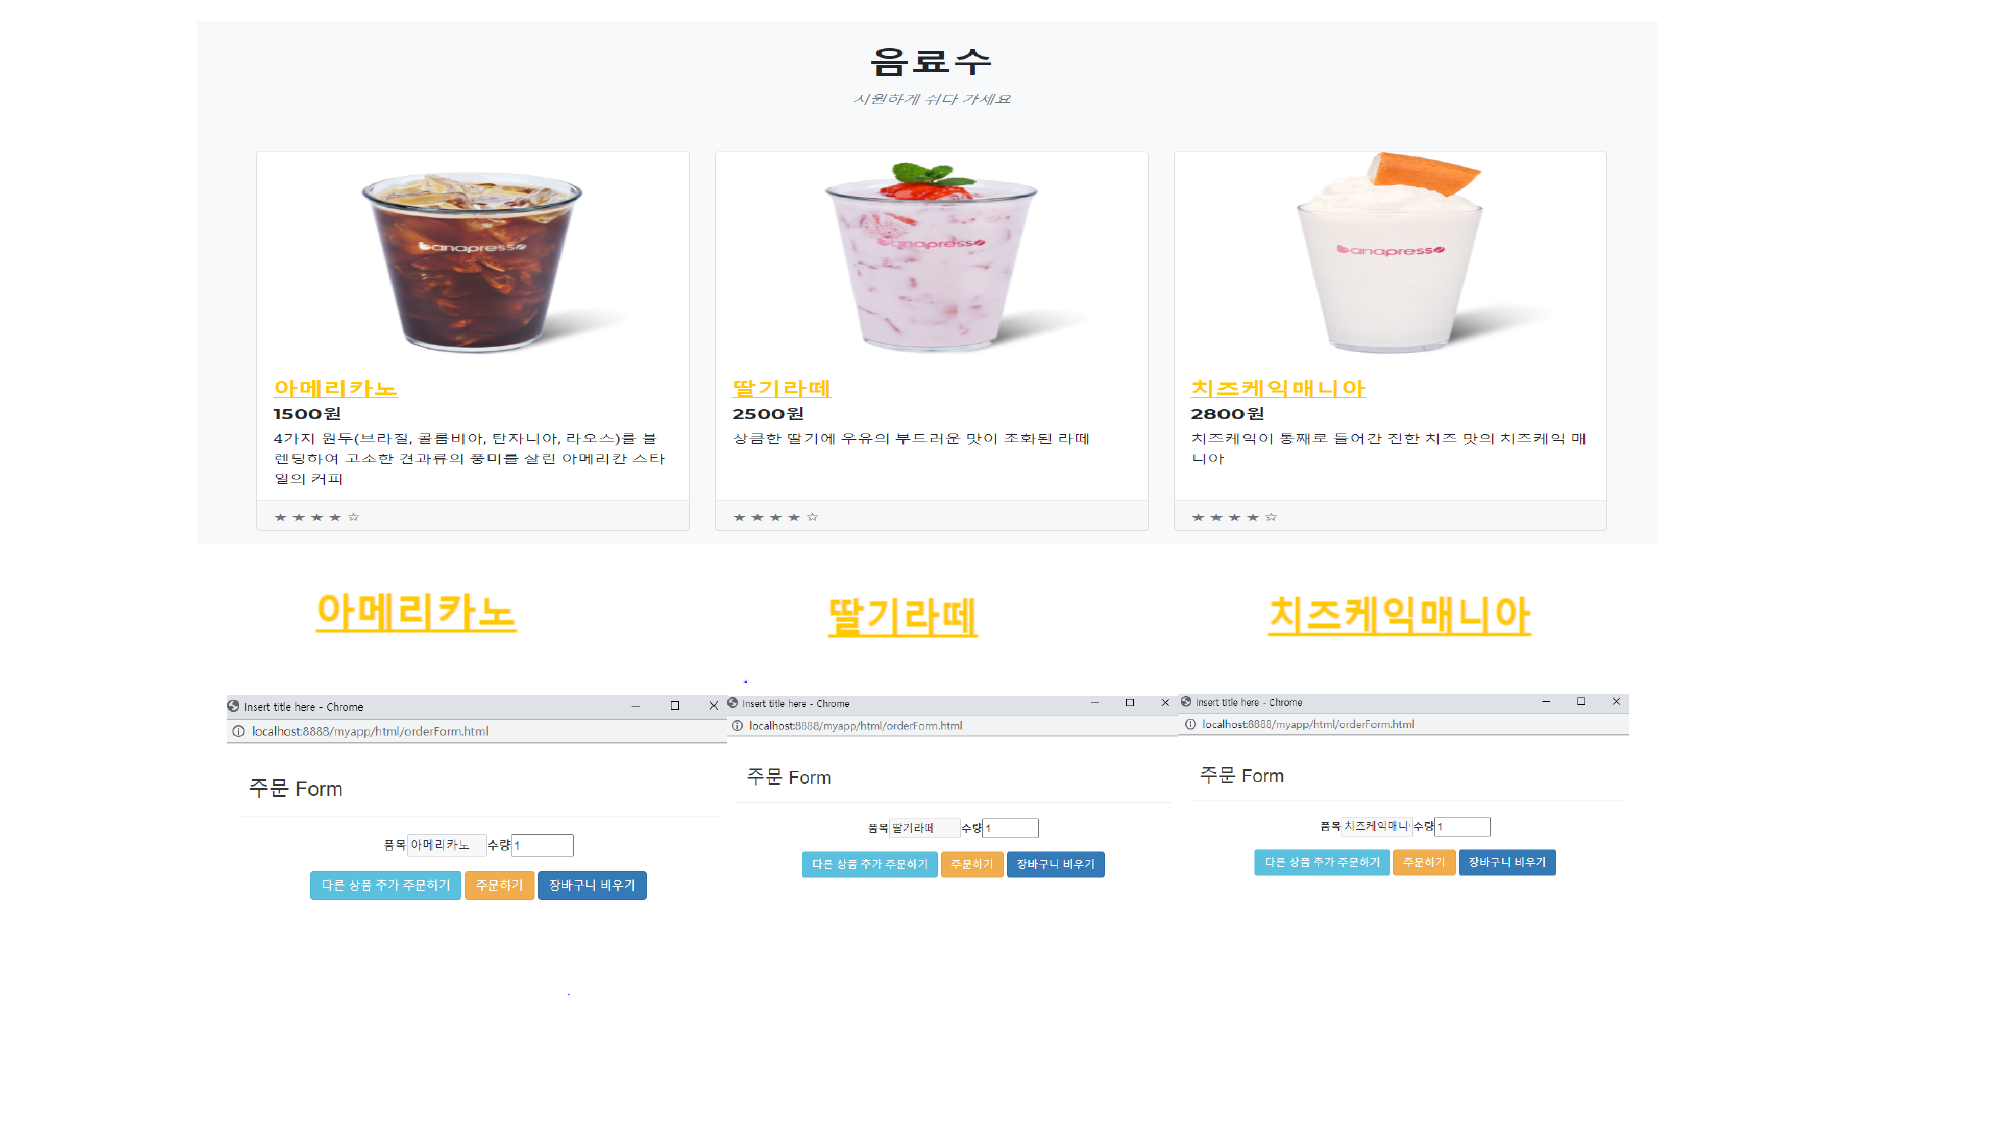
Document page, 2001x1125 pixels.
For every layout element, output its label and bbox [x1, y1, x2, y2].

picture [300, 581, 747, 683]
picture [197, 21, 1658, 544]
picture [227, 581, 1629, 1024]
picture [1263, 586, 1545, 649]
